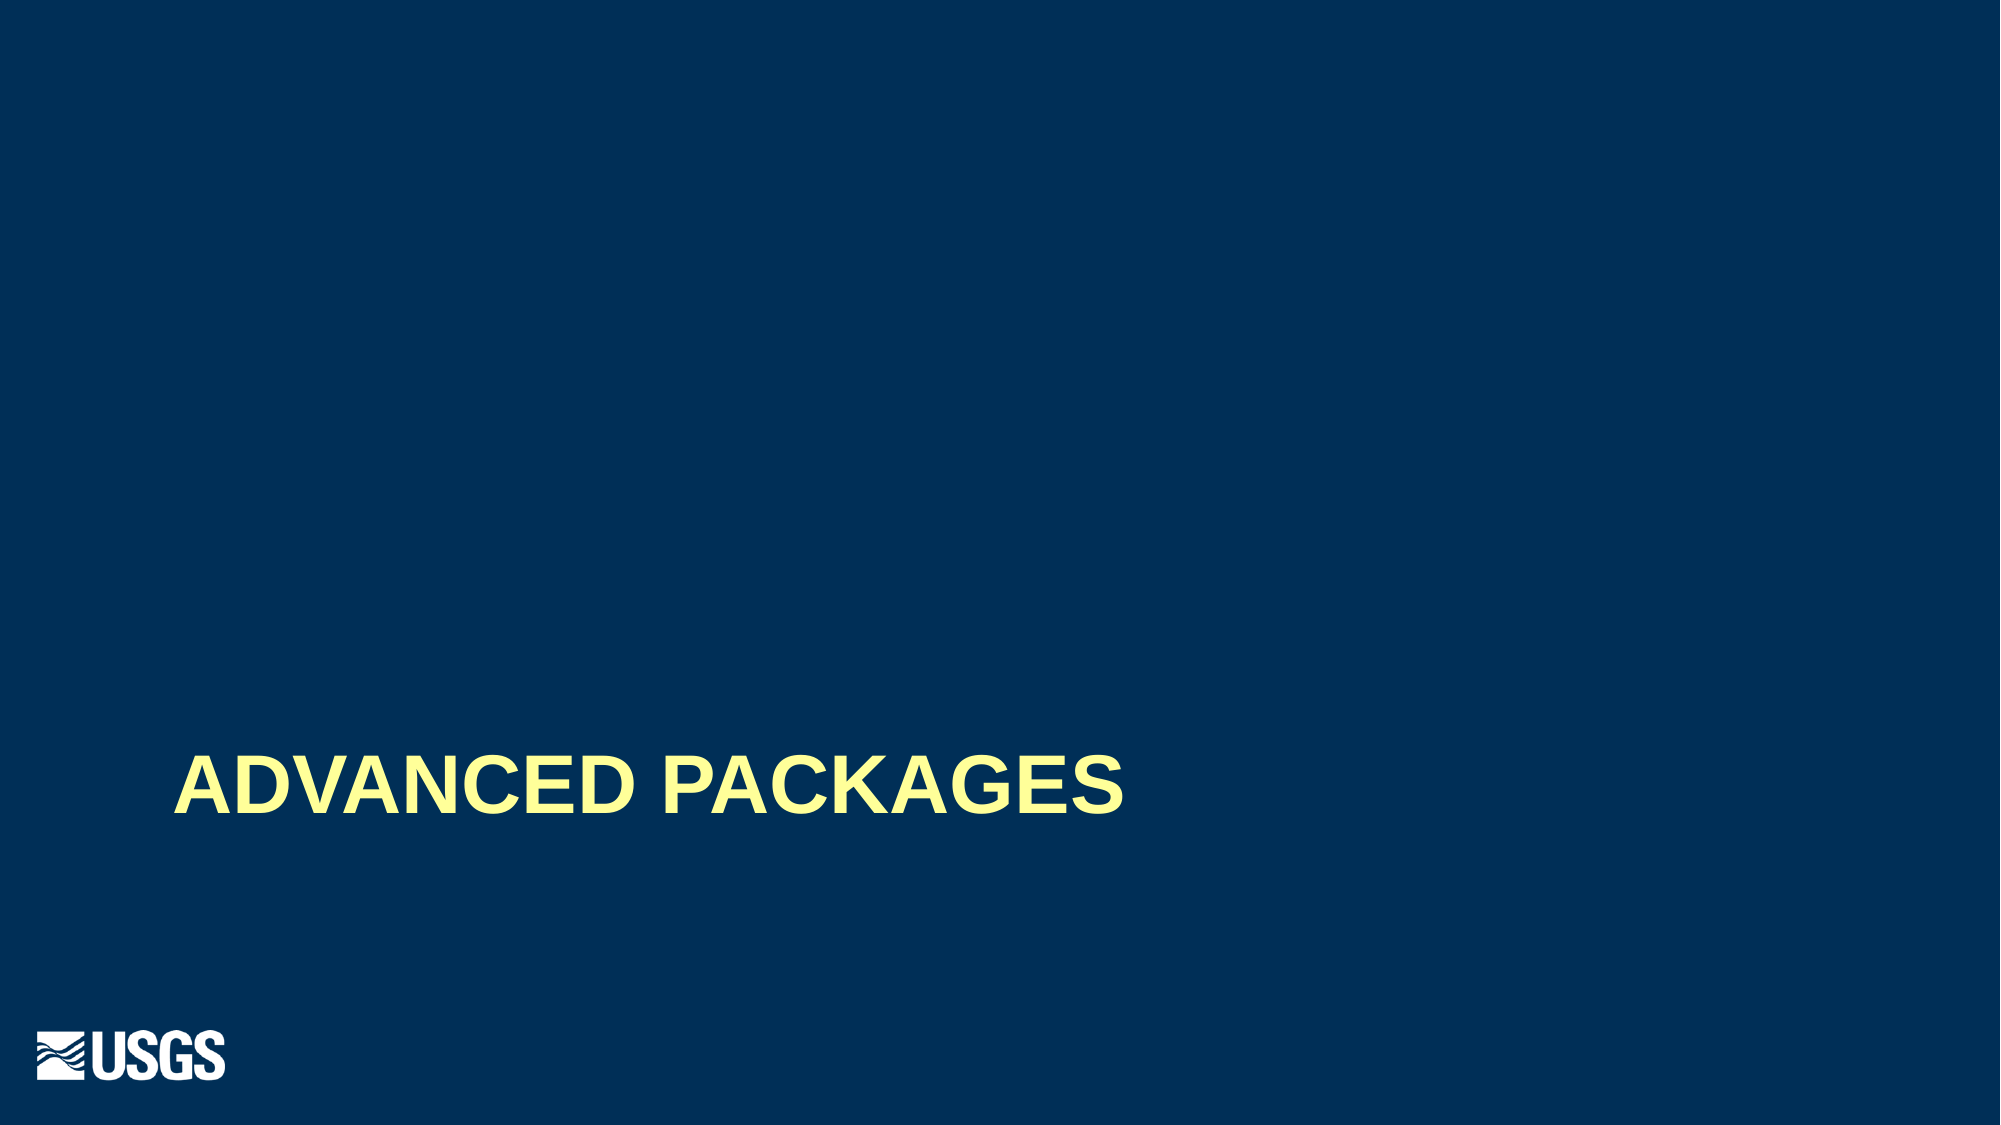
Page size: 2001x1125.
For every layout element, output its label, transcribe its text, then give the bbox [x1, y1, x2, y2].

title Advanced packages [157, 722, 1858, 947]
